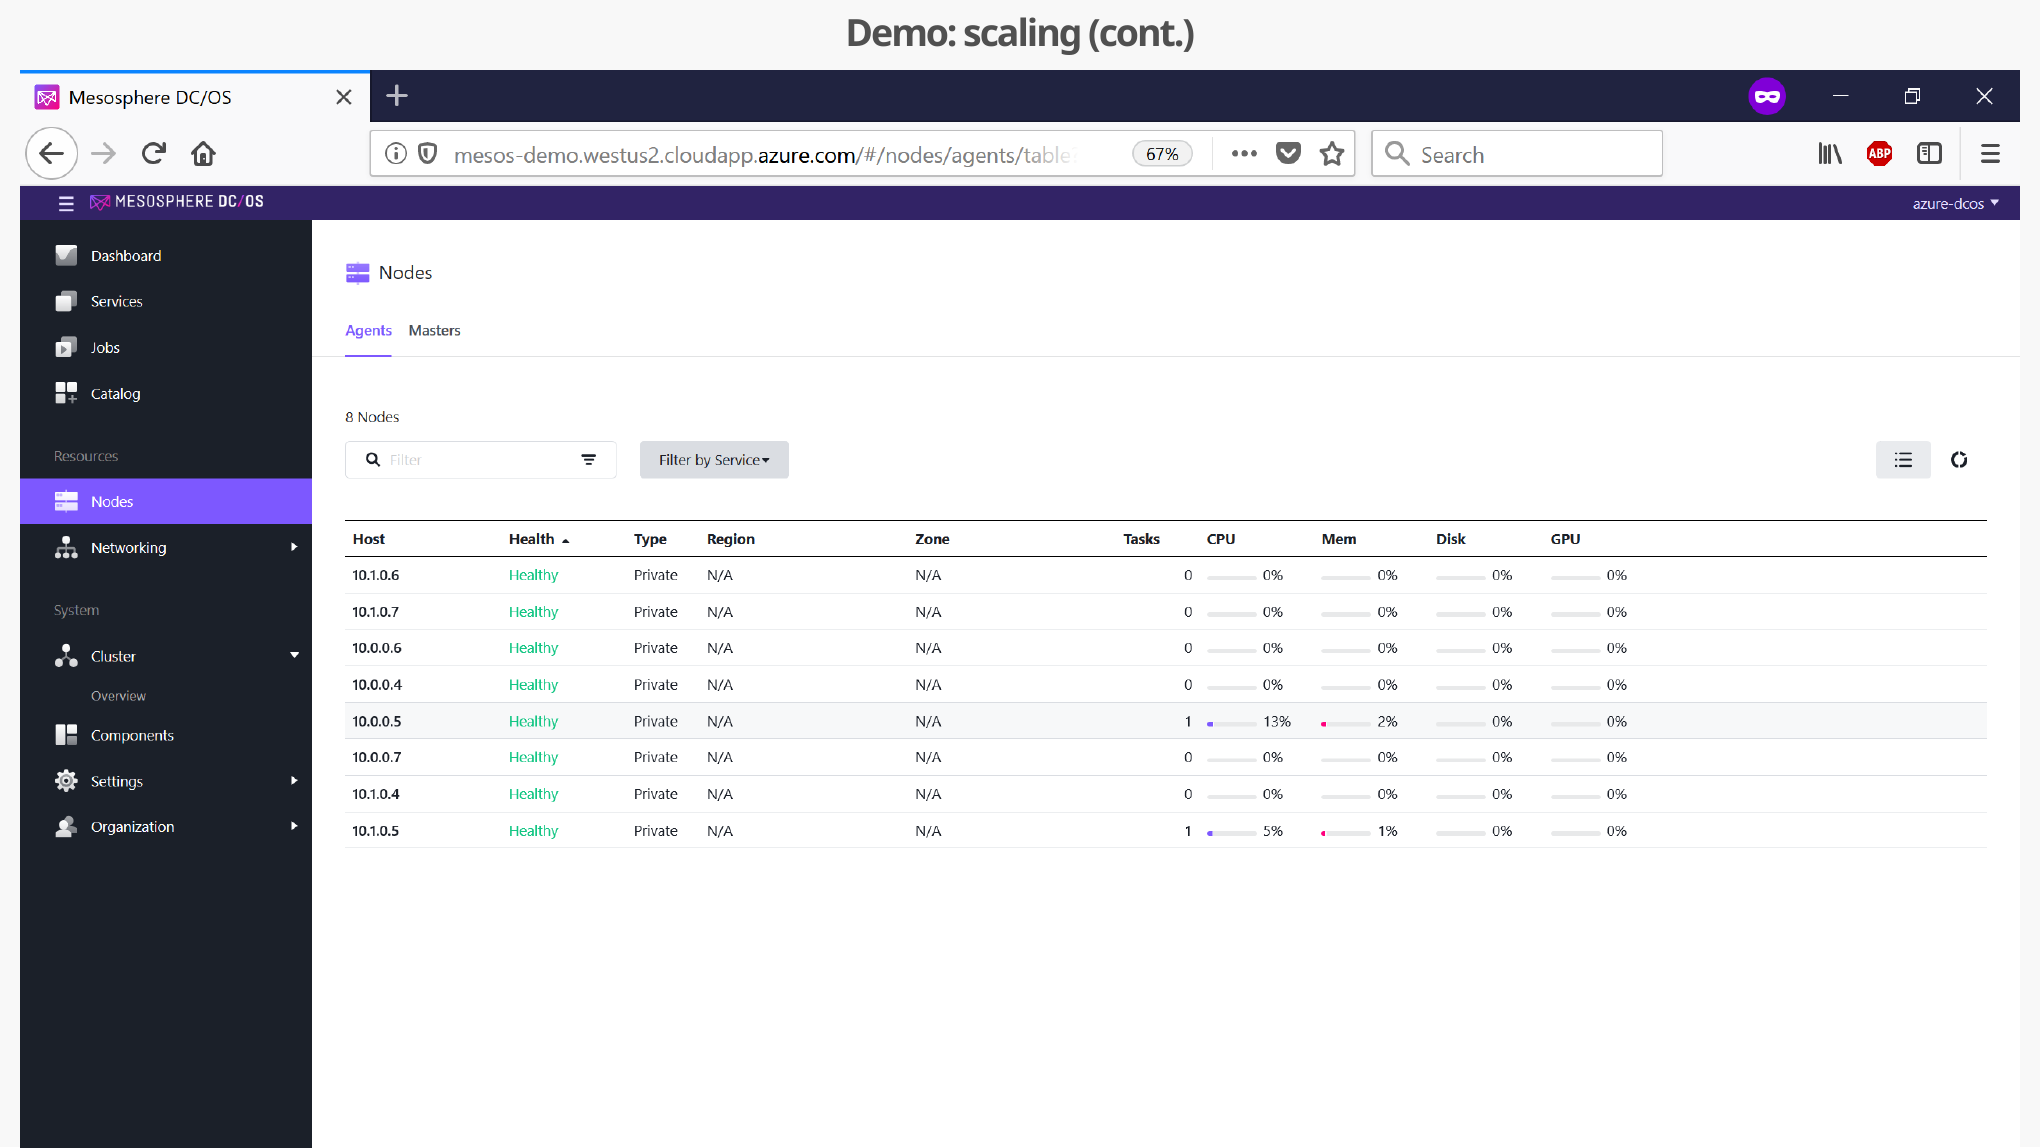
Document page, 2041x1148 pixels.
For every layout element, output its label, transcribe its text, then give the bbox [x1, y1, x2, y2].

picture [19, 70, 2021, 1148]
text_box Demo: scaling (cont.) [45, 0, 1996, 49]
